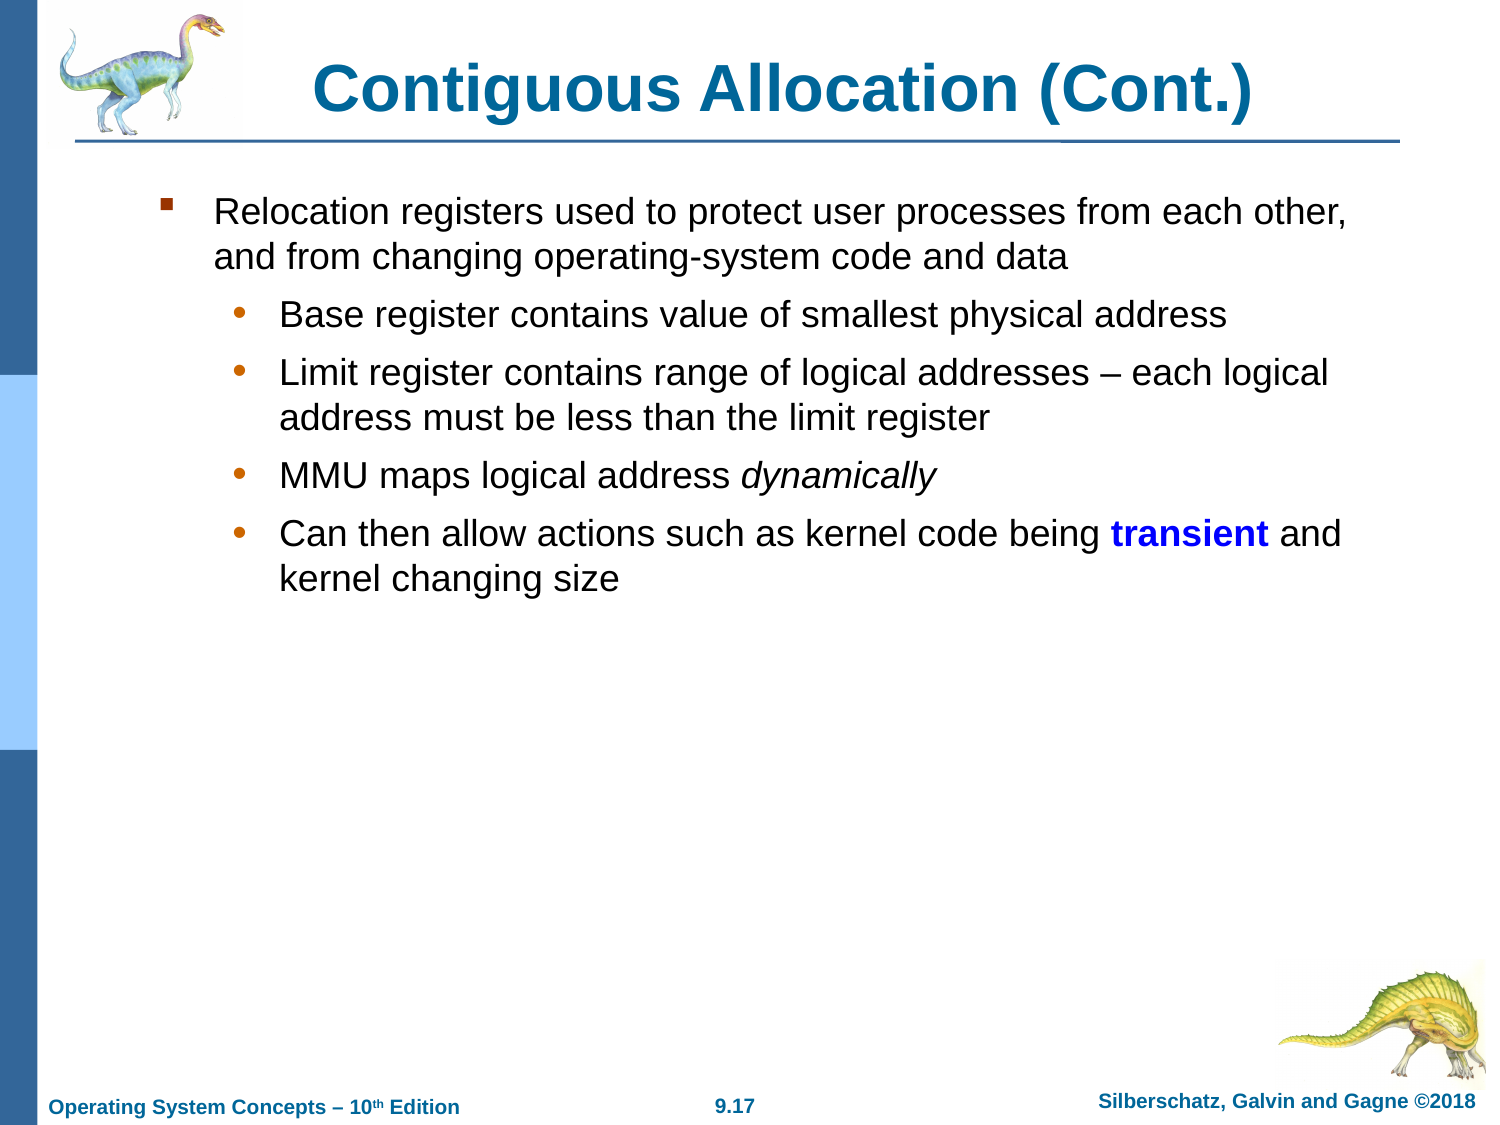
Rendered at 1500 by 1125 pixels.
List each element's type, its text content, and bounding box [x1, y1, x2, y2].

picture [1275, 959, 1486, 1090]
list Relocation registers used to protect user processes from each other, and from changing operating-system code and data Base register contains value of smallest physical address Limit register contains range of logical addresses – each logical address must be less than the limit register MMU maps logical address dynamically Can then allow actions such as kernel code being transient and kernel changing size [142, 179, 1390, 999]
picture [46, 0, 243, 149]
title Contiguous Allocation (Cont.) [142, 38, 1425, 133]
